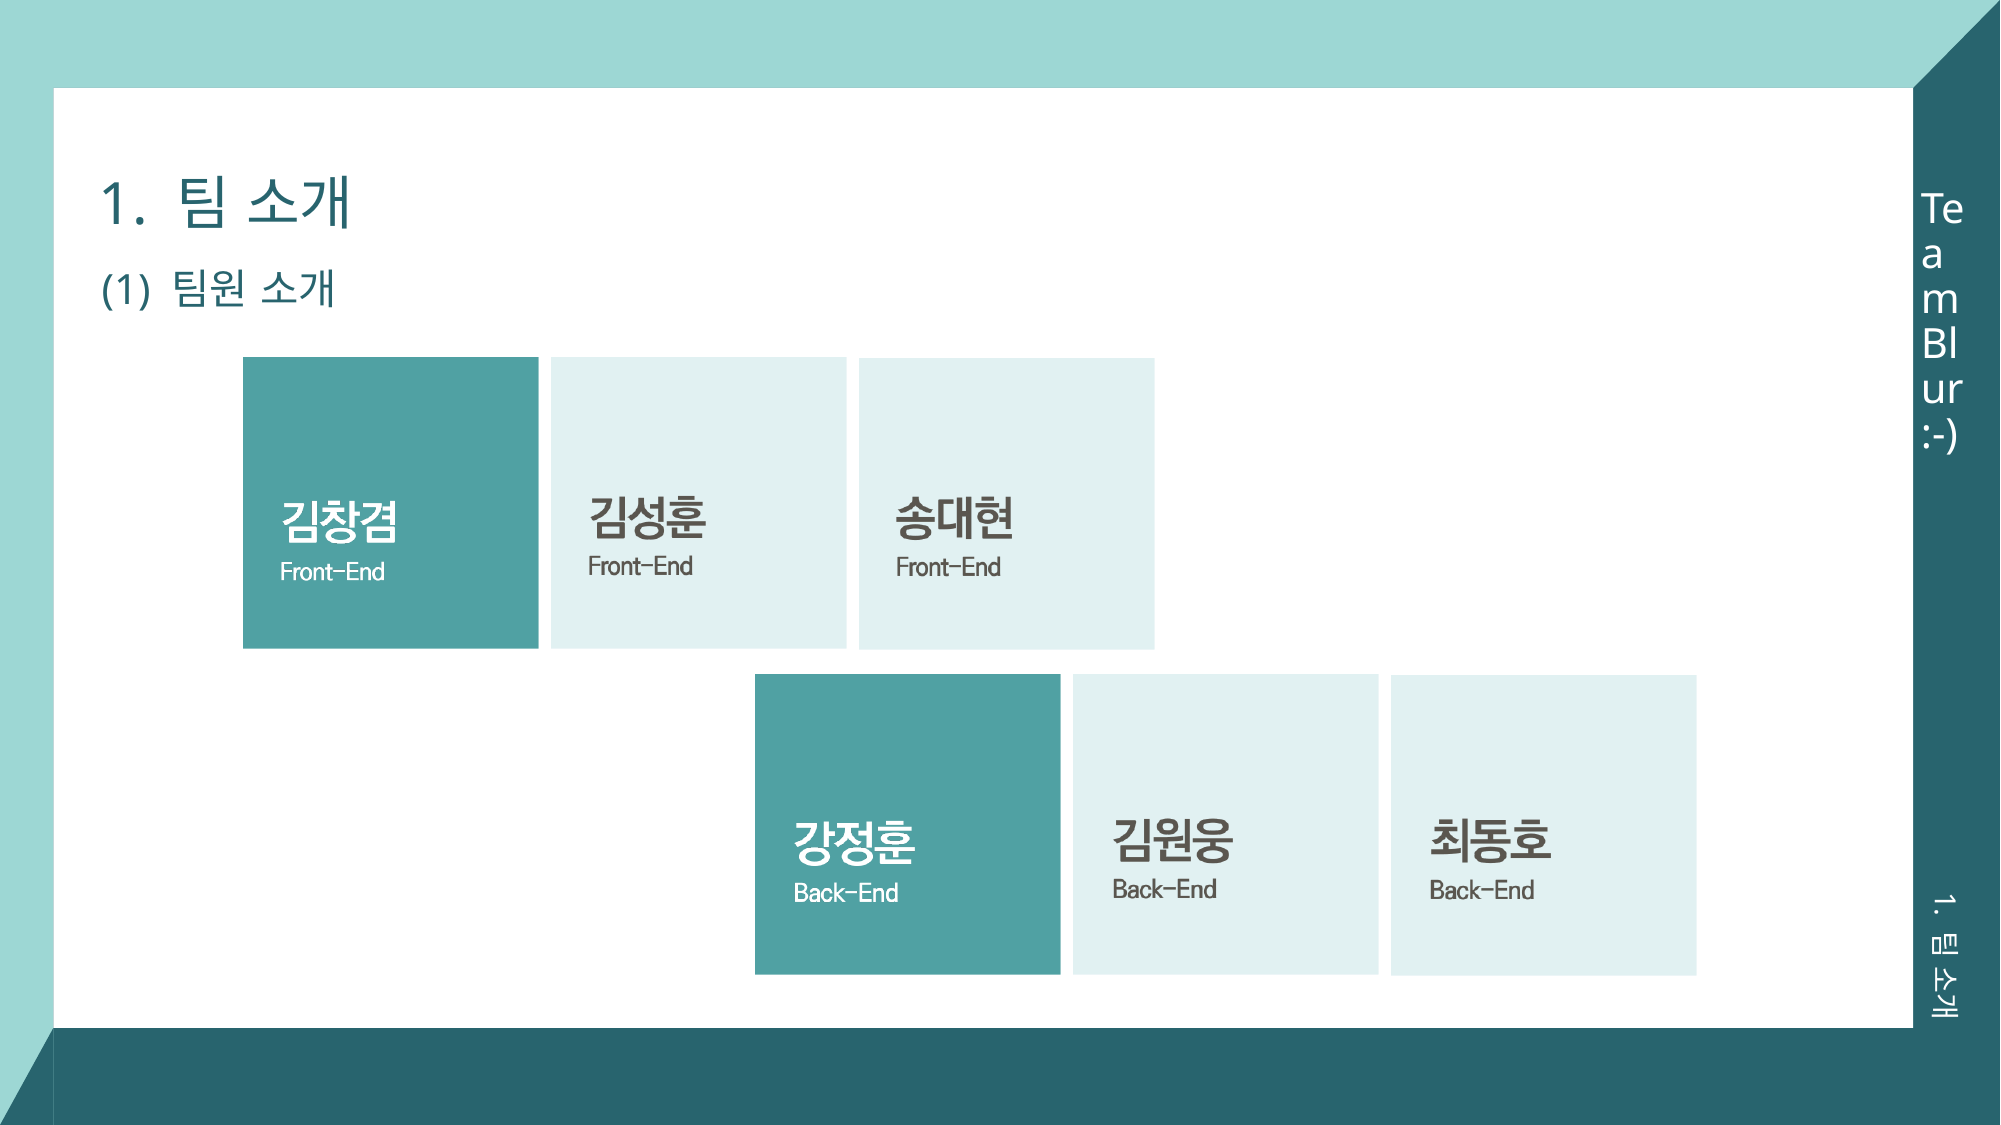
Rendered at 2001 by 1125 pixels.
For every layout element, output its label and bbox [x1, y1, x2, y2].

text_box [243, 357, 1155, 650]
text_box [0, 0, 2000, 1125]
text_box [755, 674, 1697, 976]
